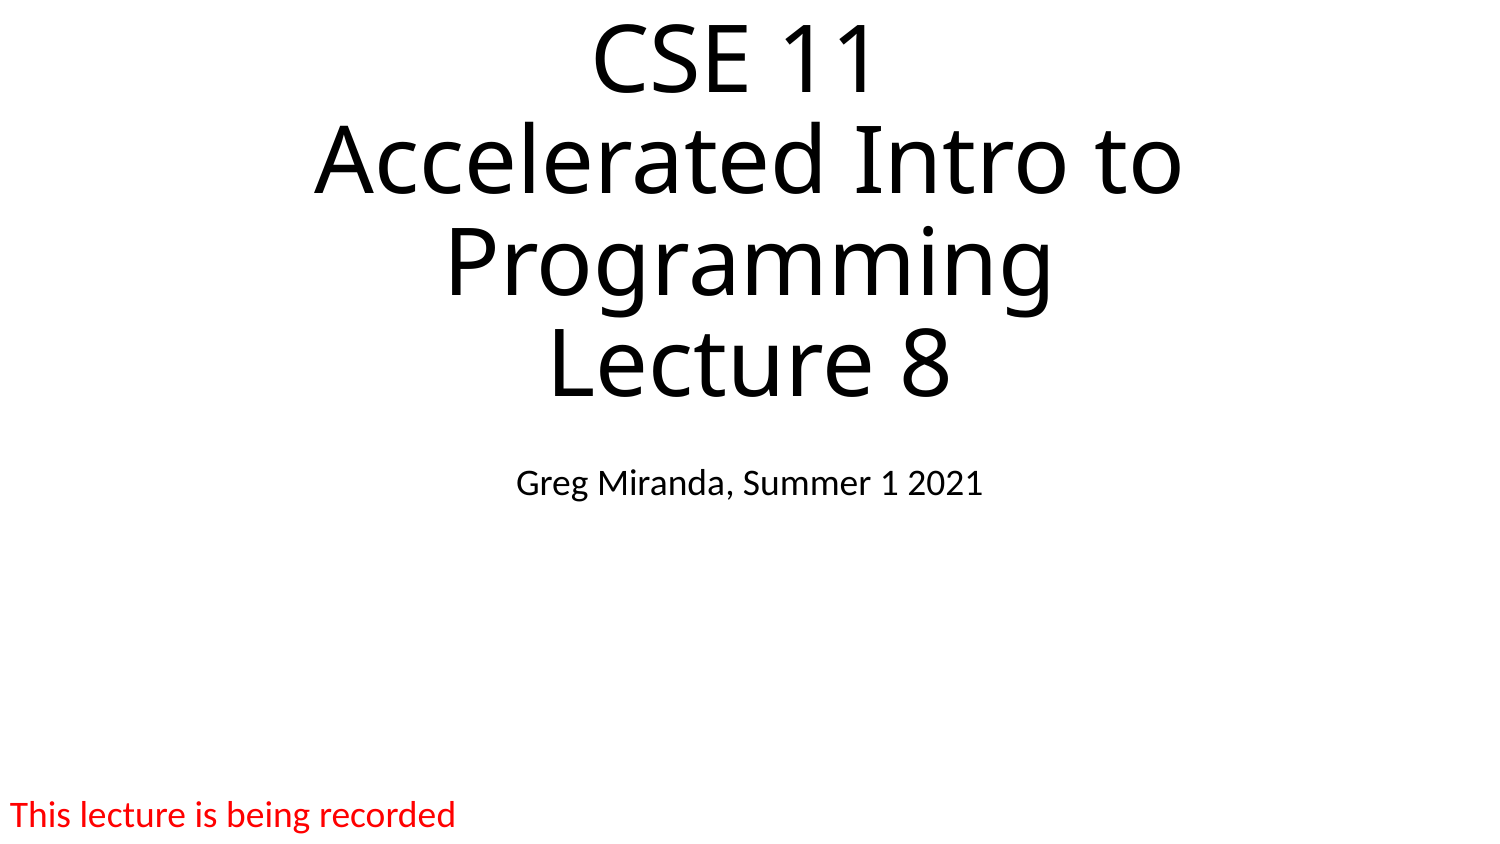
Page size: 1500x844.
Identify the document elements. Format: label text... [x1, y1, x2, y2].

text_box This lecture is being recorded [0, 783, 472, 843]
subtitle Greg Miranda, Summer 1 2021 [187, 443, 1313, 647]
title CSE 11 Accelerated Intro to Programming Lecture 8 [0, 138, 1500, 432]
